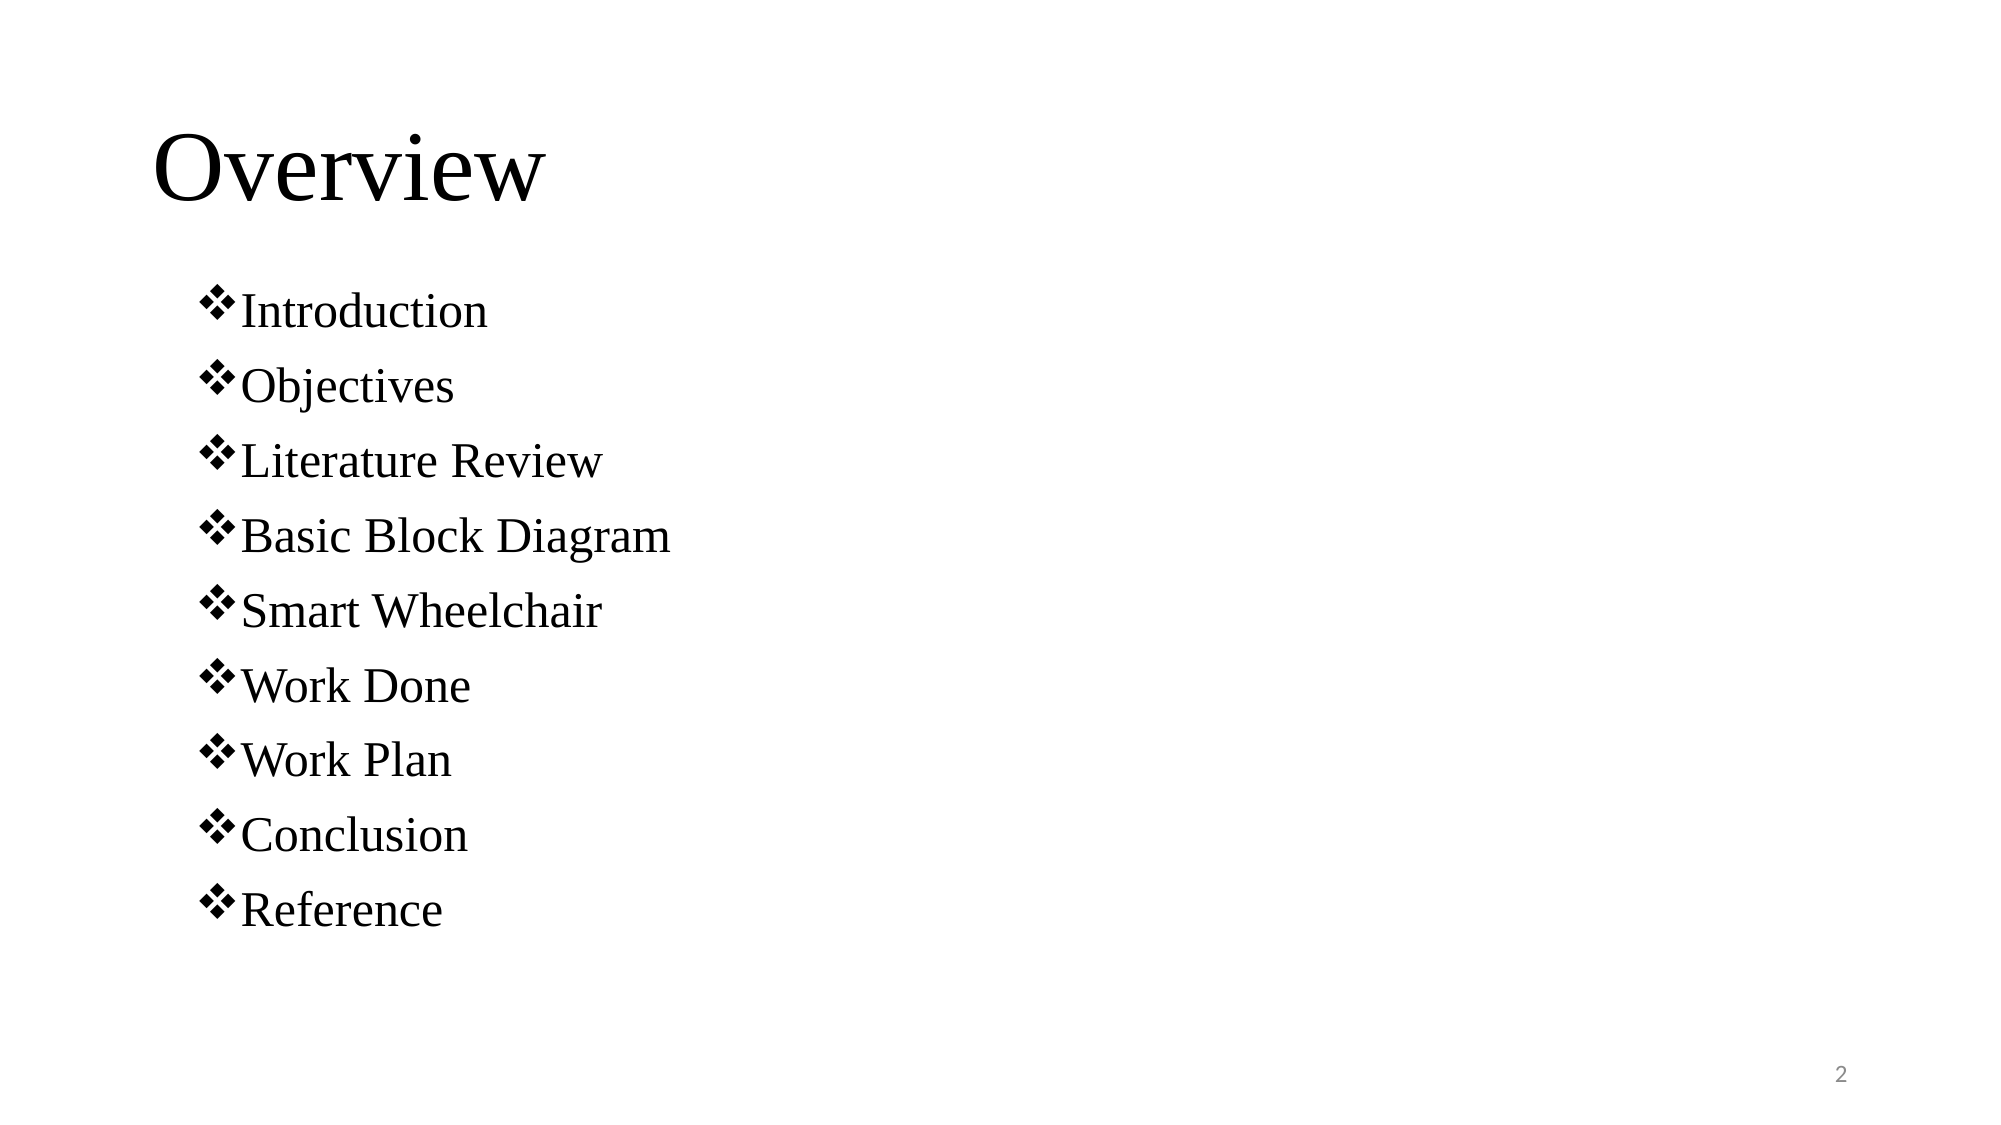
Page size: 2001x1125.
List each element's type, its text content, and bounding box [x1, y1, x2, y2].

list Introduction Objectives Literature Review Basic Block Diagram Smart Wheelchair Work Done Work Plan Conclusion Reference [180, 277, 1863, 1043]
slide_number 2 [1412, 1042, 1863, 1103]
title Overview [137, 59, 1863, 278]
